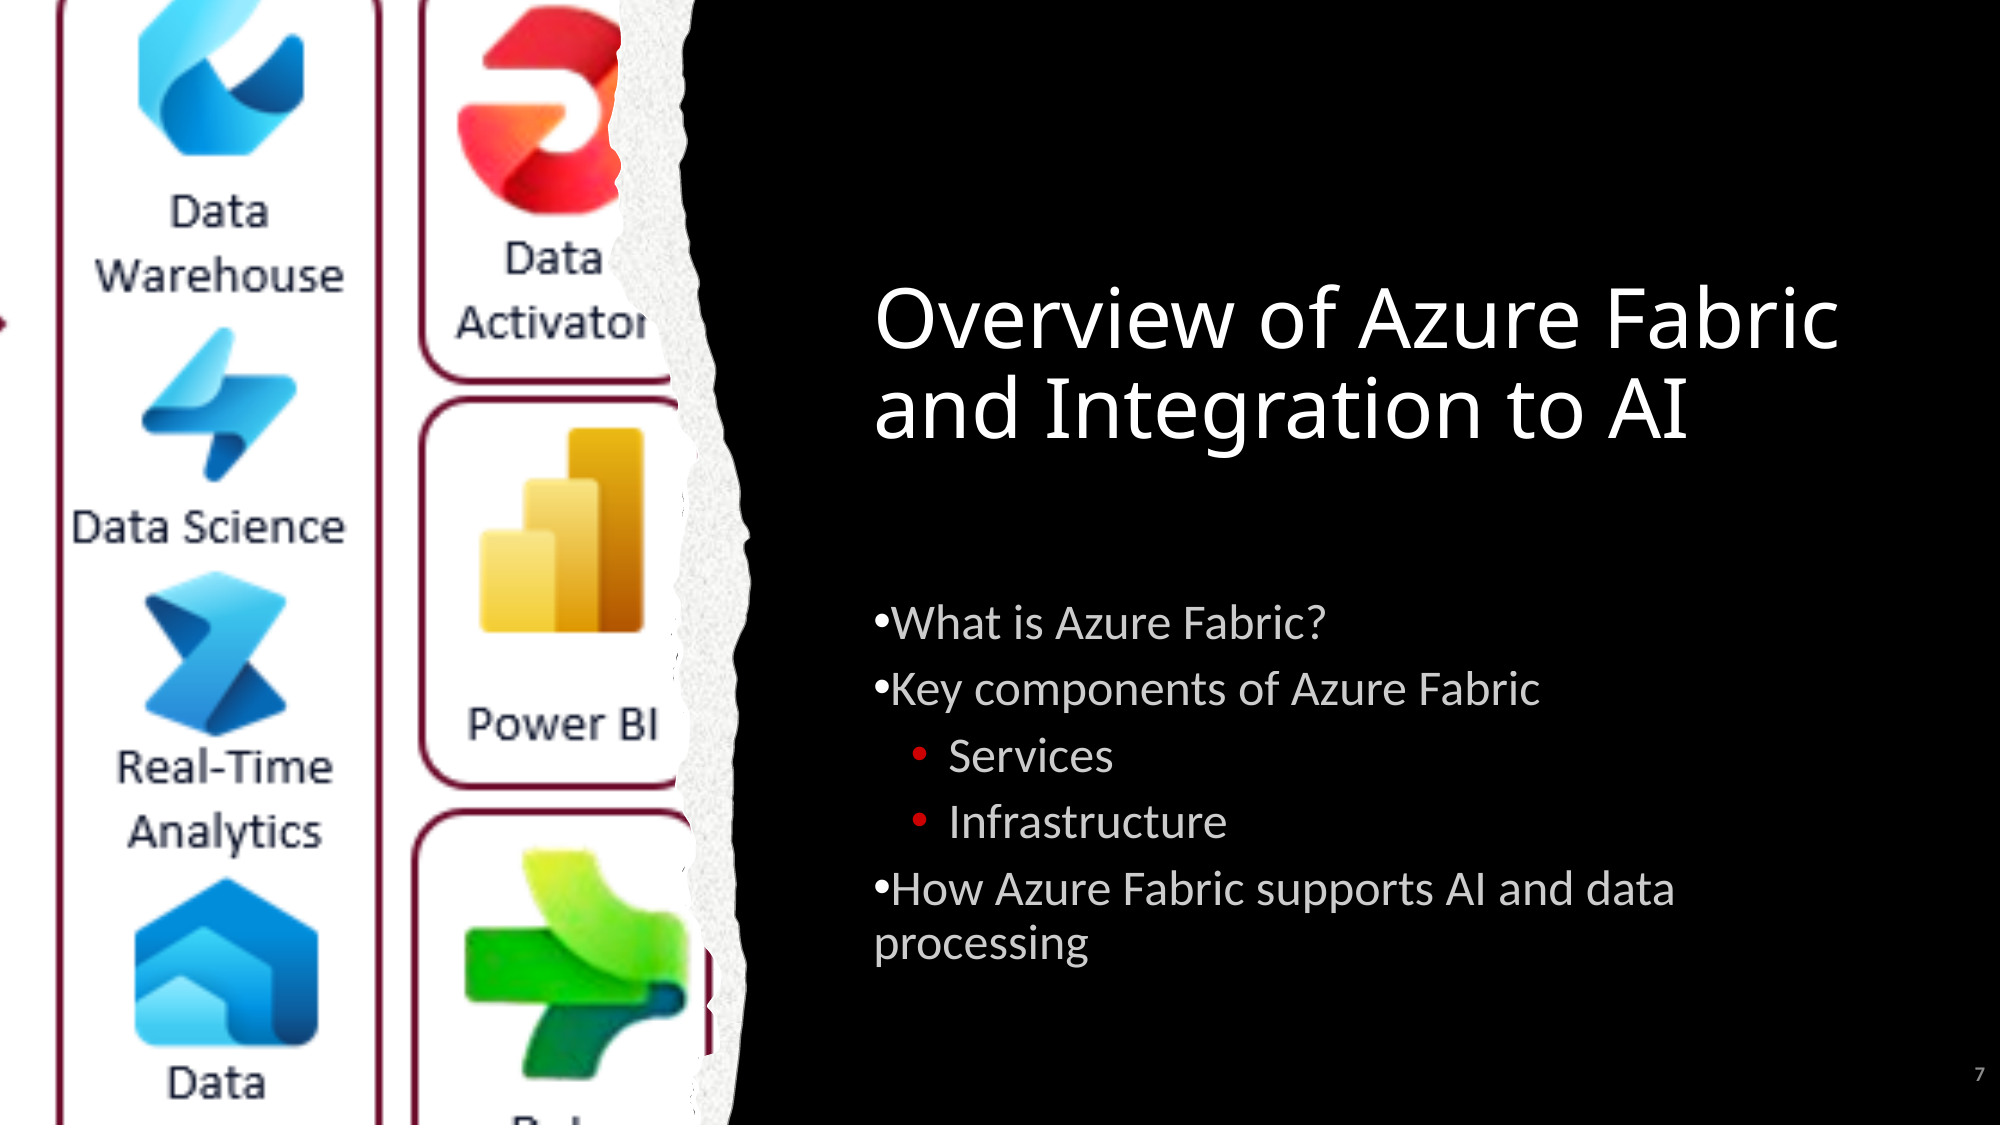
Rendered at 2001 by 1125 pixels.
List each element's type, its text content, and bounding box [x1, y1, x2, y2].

subtitle What is Azure Fabric? Key components of Azure Fabric Services Infrastructure How Azure Fabric supports AI and data processing [858, 516, 1866, 957]
slide_number 7 [1537, 1042, 2000, 1103]
picture [0, 0, 606, 1125]
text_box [606, 0, 752, 1125]
title Overview of Azure Fabric and Integration to AI [858, 269, 1866, 487]
text_box [752, 0, 2000, 1125]
